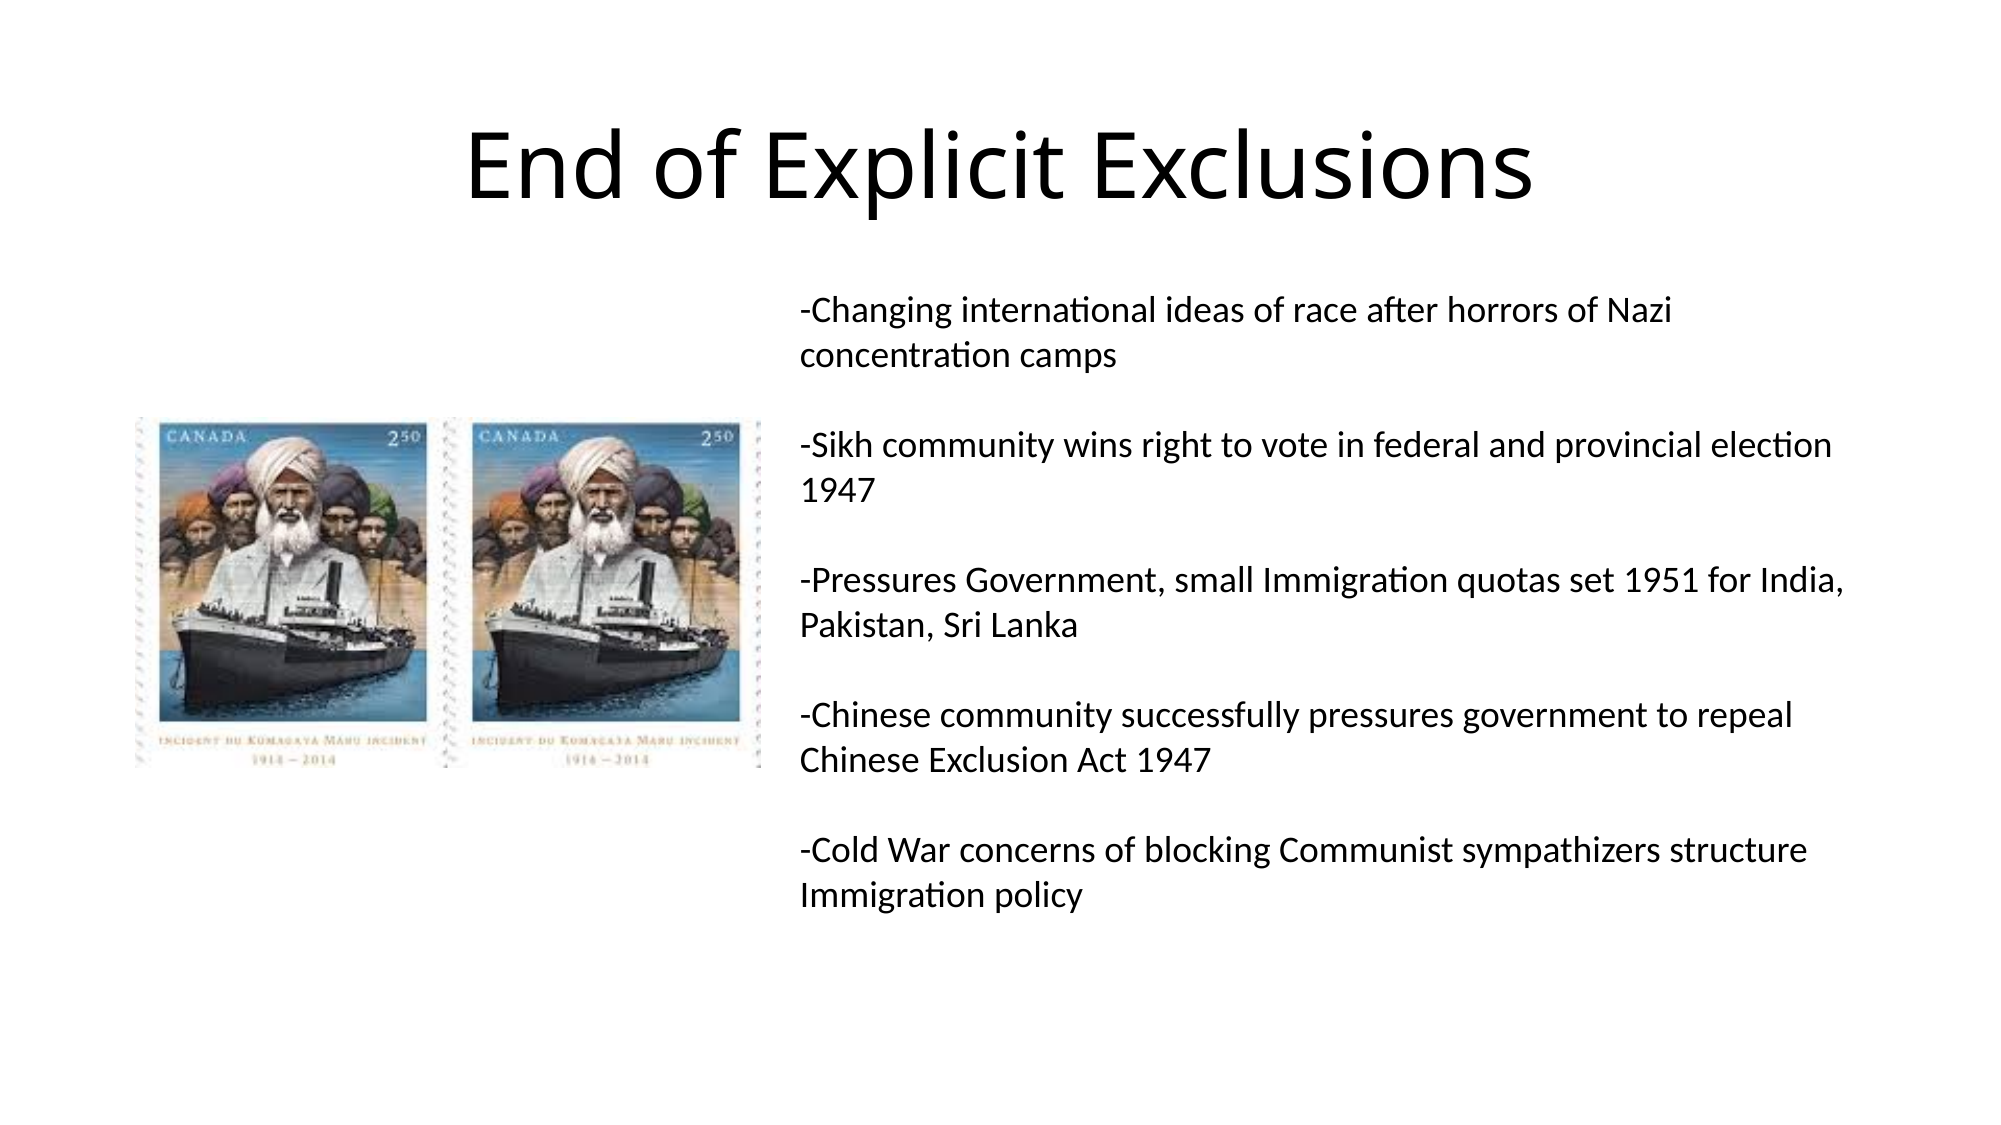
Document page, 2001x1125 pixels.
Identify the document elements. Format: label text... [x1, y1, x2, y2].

text_box -Changing international ideas of race after horrors of Nazi concentration camps -Sikh community wins right to vote in federal and provincial election 1947 -Pressures Government, small Immigration quotas set 1951 for India, Pakistan, Sri Lanka -Chinese community successfully pressures government to repeal Chinese Exclusion Act 1947 -Cold War concerns of blocking Communist sympathizers structure Immigration policy [785, 277, 1896, 1057]
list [135, 417, 761, 768]
title End of Explicit Exclusions [137, 59, 1863, 278]
